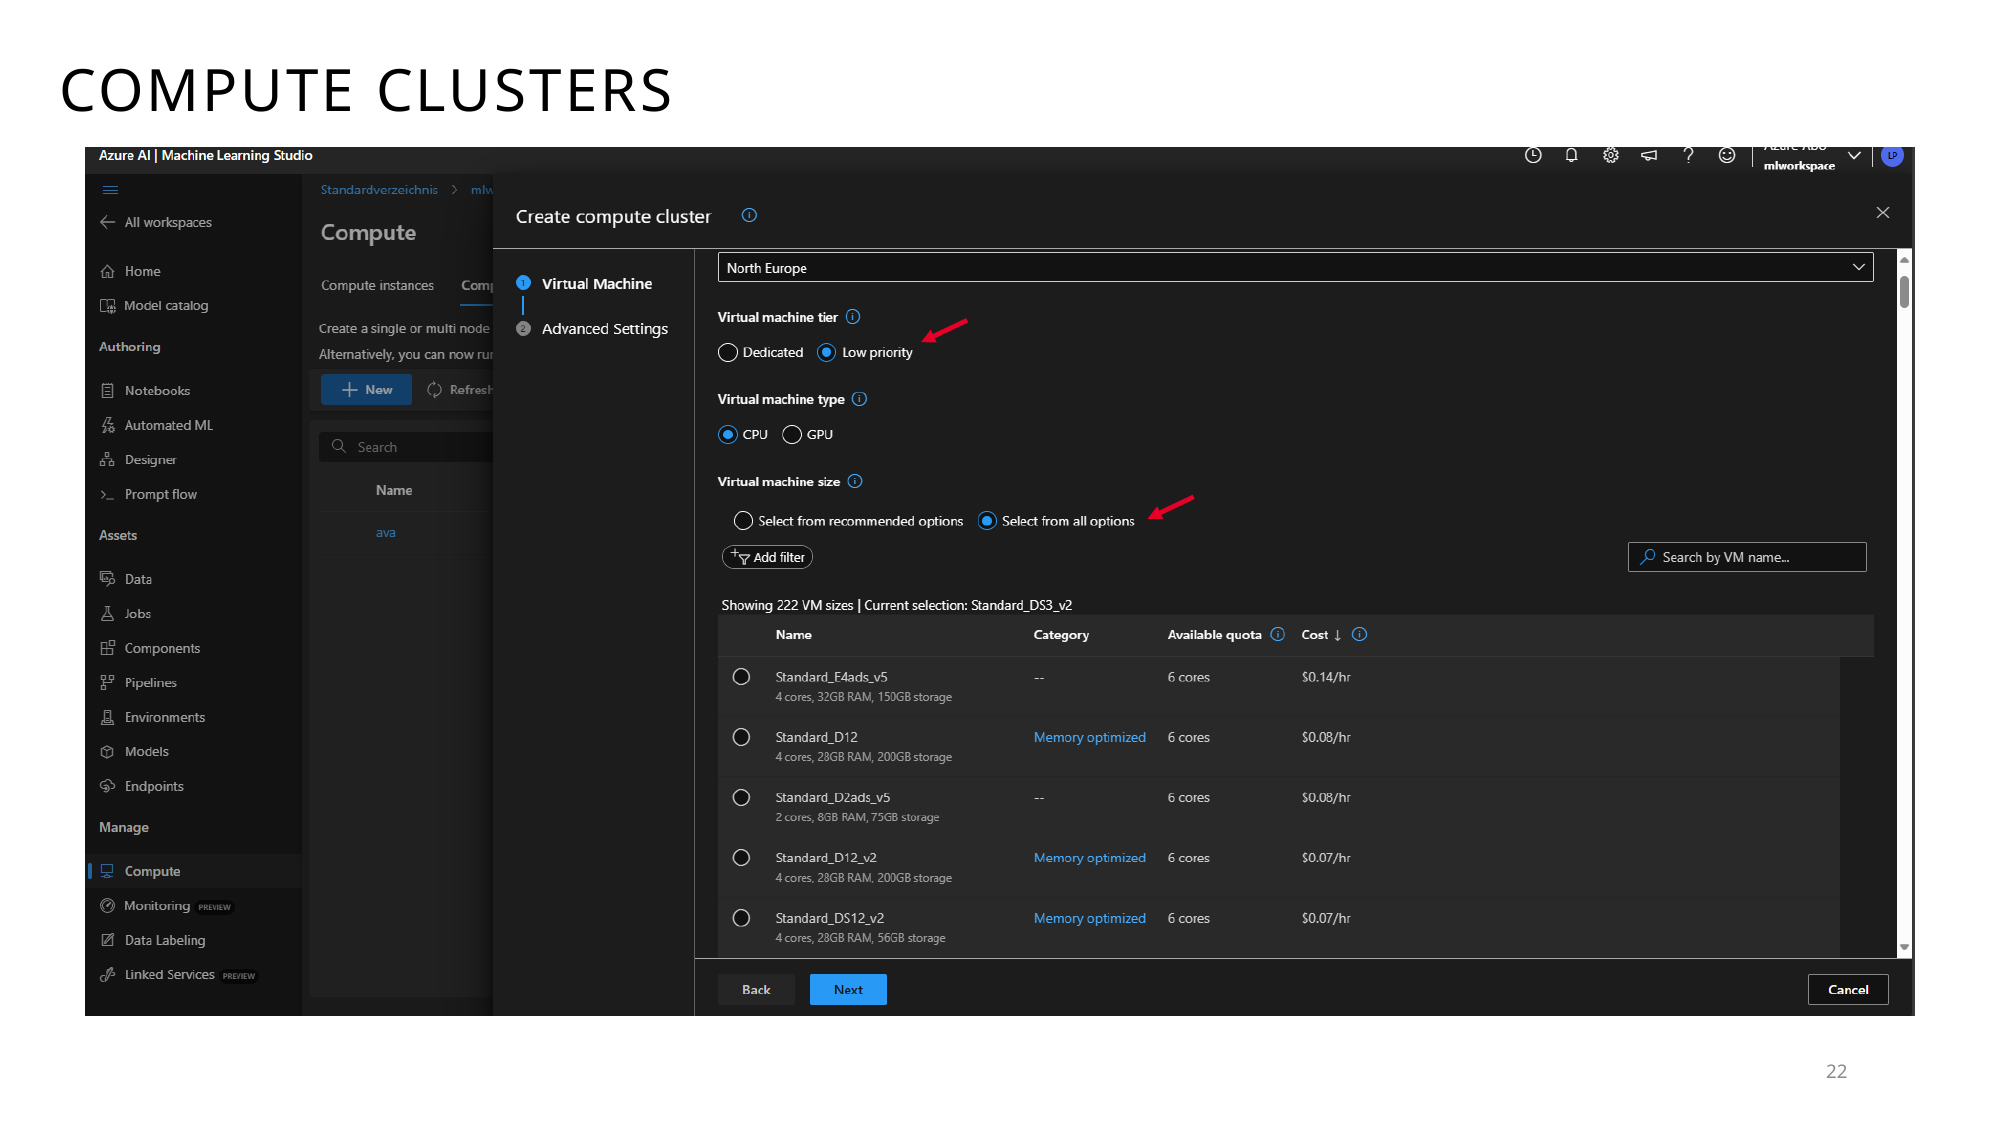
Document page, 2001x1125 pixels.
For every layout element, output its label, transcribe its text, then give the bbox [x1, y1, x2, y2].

picture [85, 147, 1915, 1016]
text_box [920, 320, 968, 343]
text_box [1147, 496, 1194, 519]
title Compute Clusters [44, 39, 932, 132]
slide_number 22 [1412, 1042, 1863, 1103]
